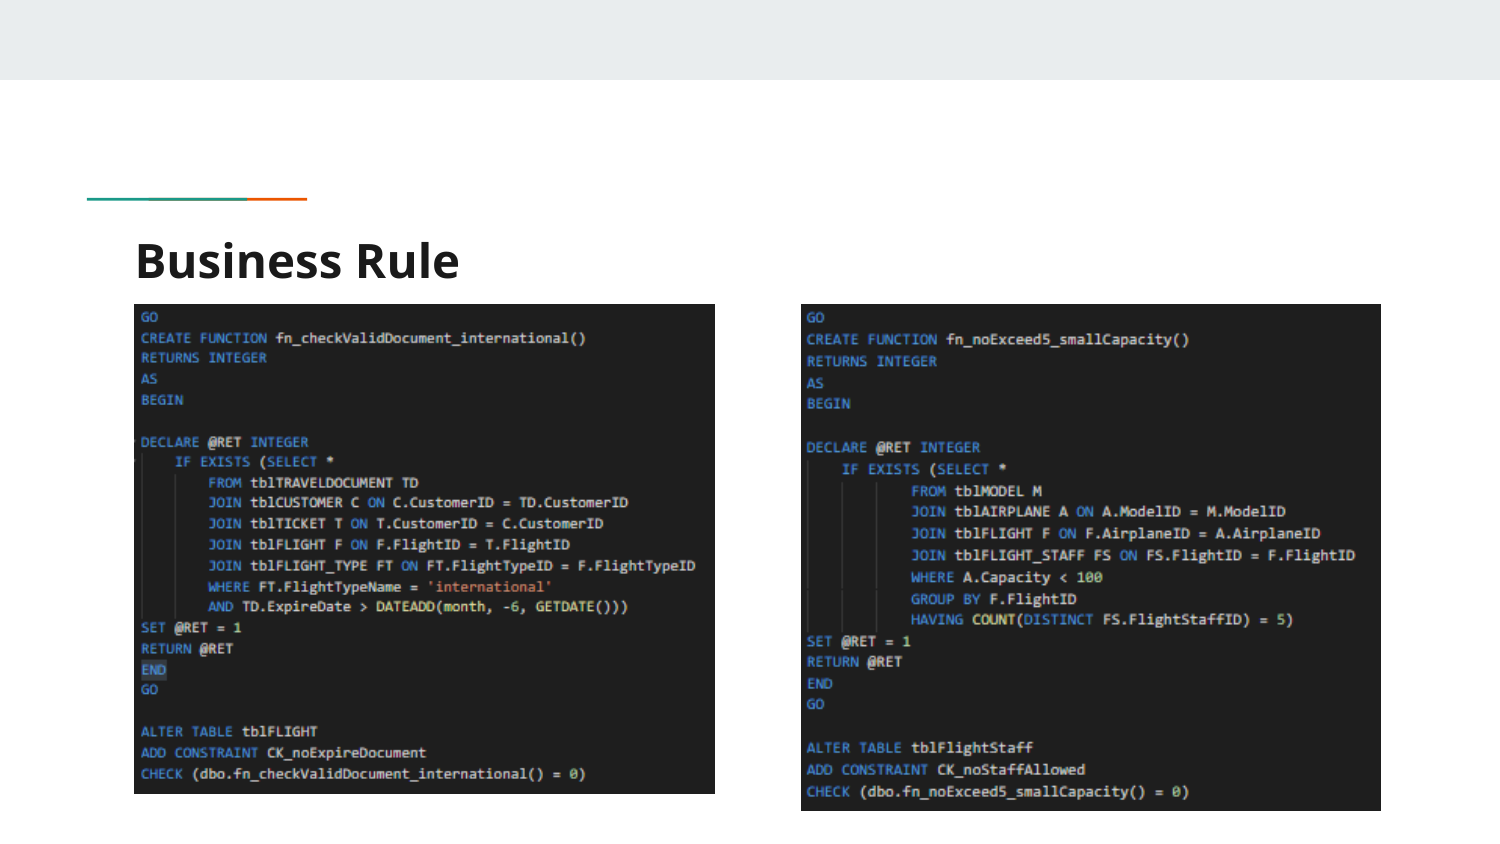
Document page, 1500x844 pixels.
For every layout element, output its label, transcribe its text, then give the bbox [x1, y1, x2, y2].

title Business Rule [119, 216, 1381, 305]
picture [133, 303, 715, 794]
picture [800, 303, 1382, 811]
